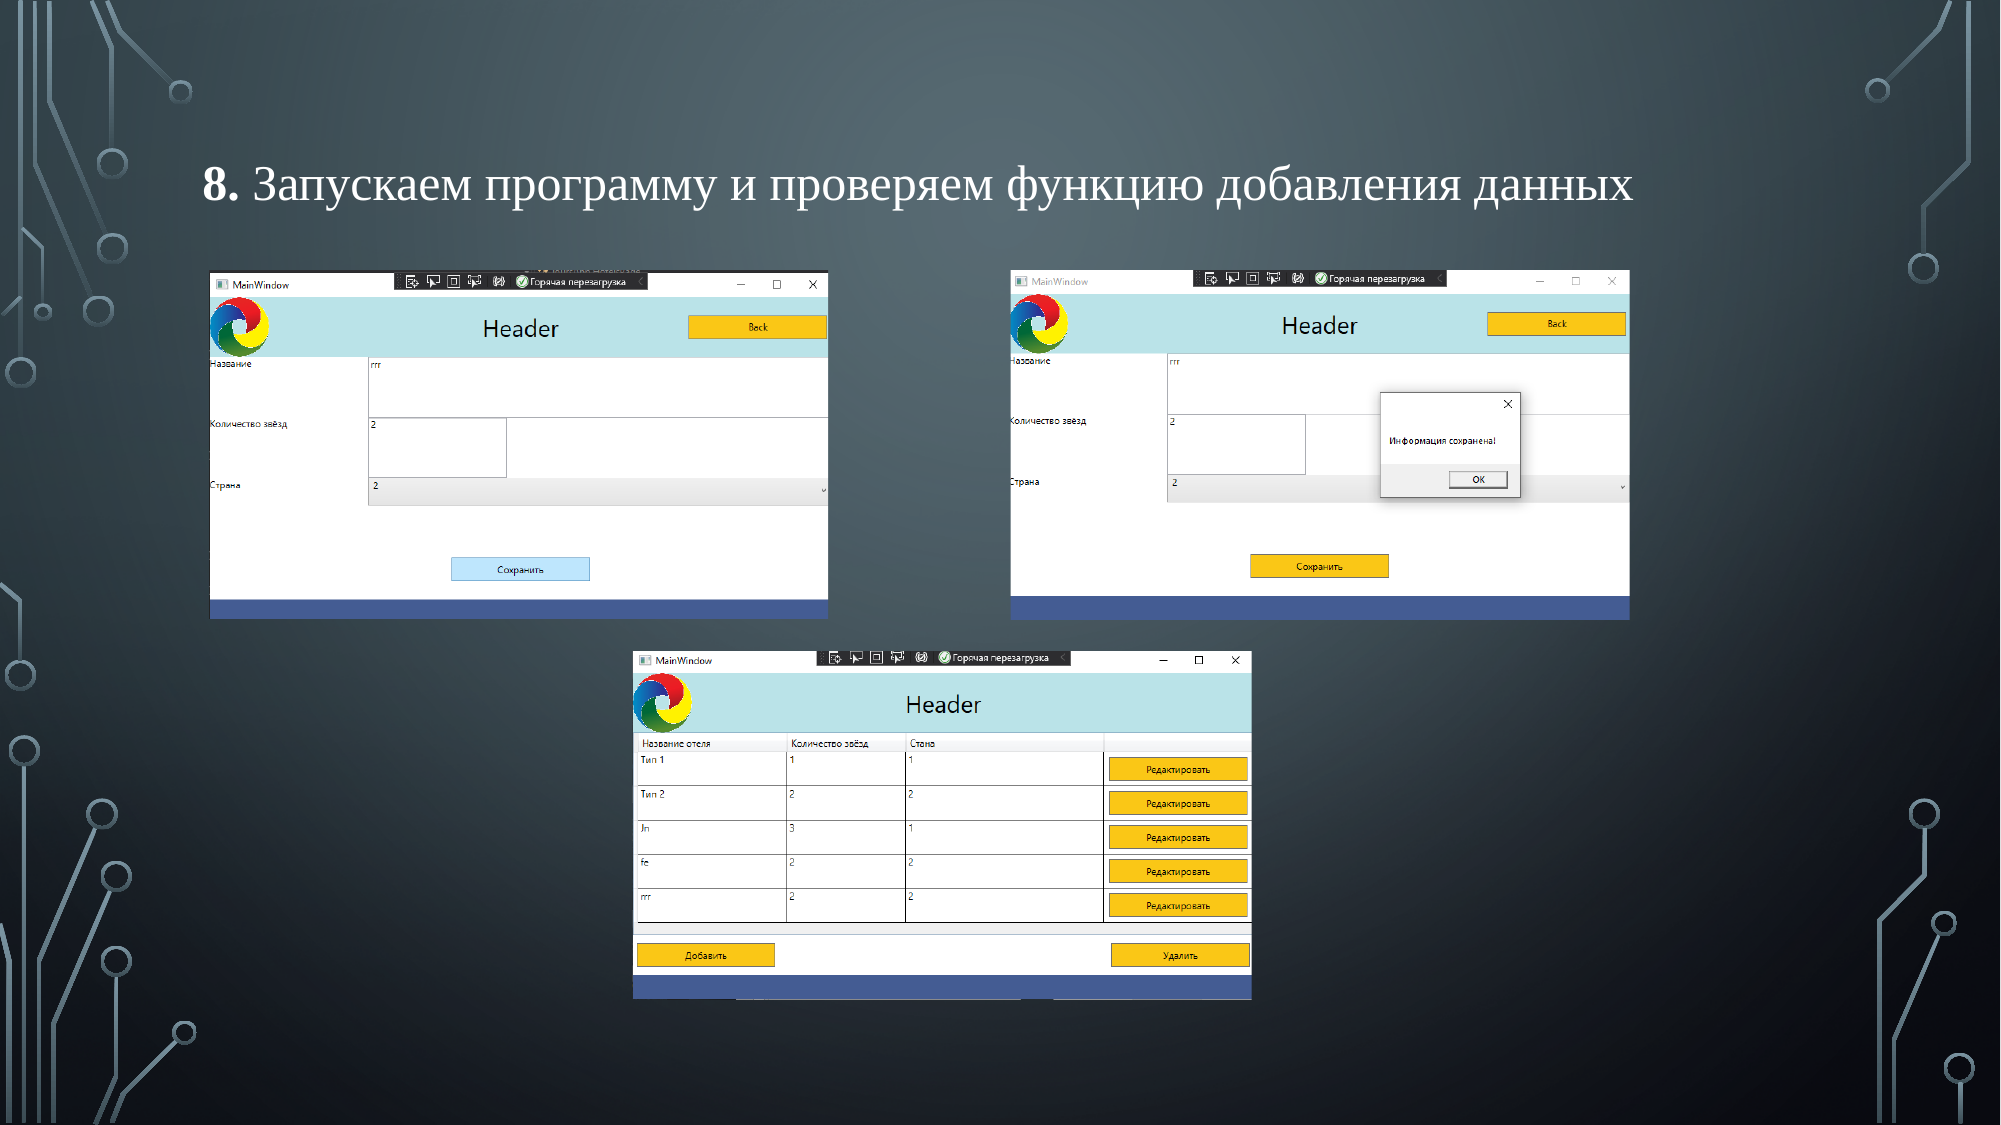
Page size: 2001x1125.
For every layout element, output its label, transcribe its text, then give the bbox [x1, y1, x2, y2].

picture [632, 651, 1252, 1001]
picture [208, 270, 829, 620]
list 8. Запускаем программу и проверяем функцию добавления данных [187, 130, 1813, 999]
picture [1010, 270, 1630, 620]
